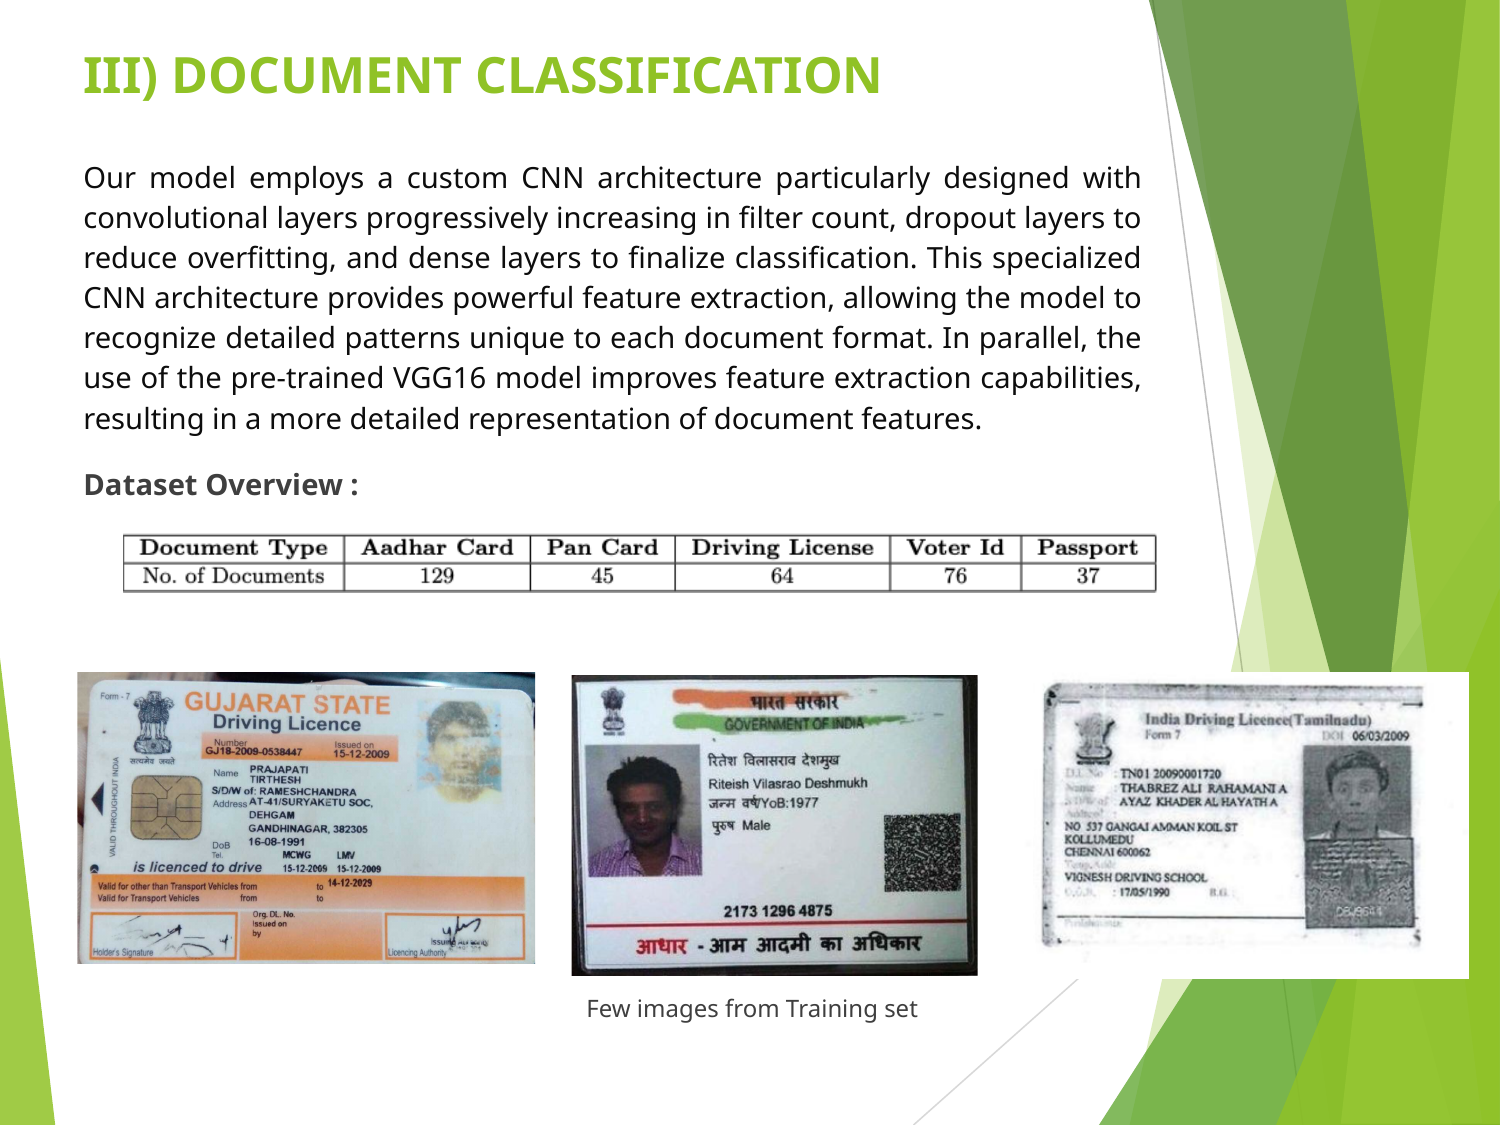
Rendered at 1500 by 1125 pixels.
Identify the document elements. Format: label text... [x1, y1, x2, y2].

picture [76, 672, 536, 964]
text_box Few images from Training set [571, 978, 1498, 1037]
picture [571, 675, 978, 976]
picture [122, 531, 1158, 594]
text_box Our model employs a custom CNN architecture particularly designed with convolutional layers progressively increasing in filter count, dropout layers to reduce overfitting, and dense layers to finalize classification. This specialized CNN architecture provides powerful feature extraction, allowing the model to recognize detailed patterns unique to each document format. In parallel, the use of the pre-trained VGG16 model improves feature extraction capabilities, resulting in a more detailed representation of document features. Dataset Overview : [68, 138, 1158, 588]
picture [1004, 672, 1470, 979]
text_box III) DOCUMENT CLASSIFICATION [68, 22, 955, 126]
